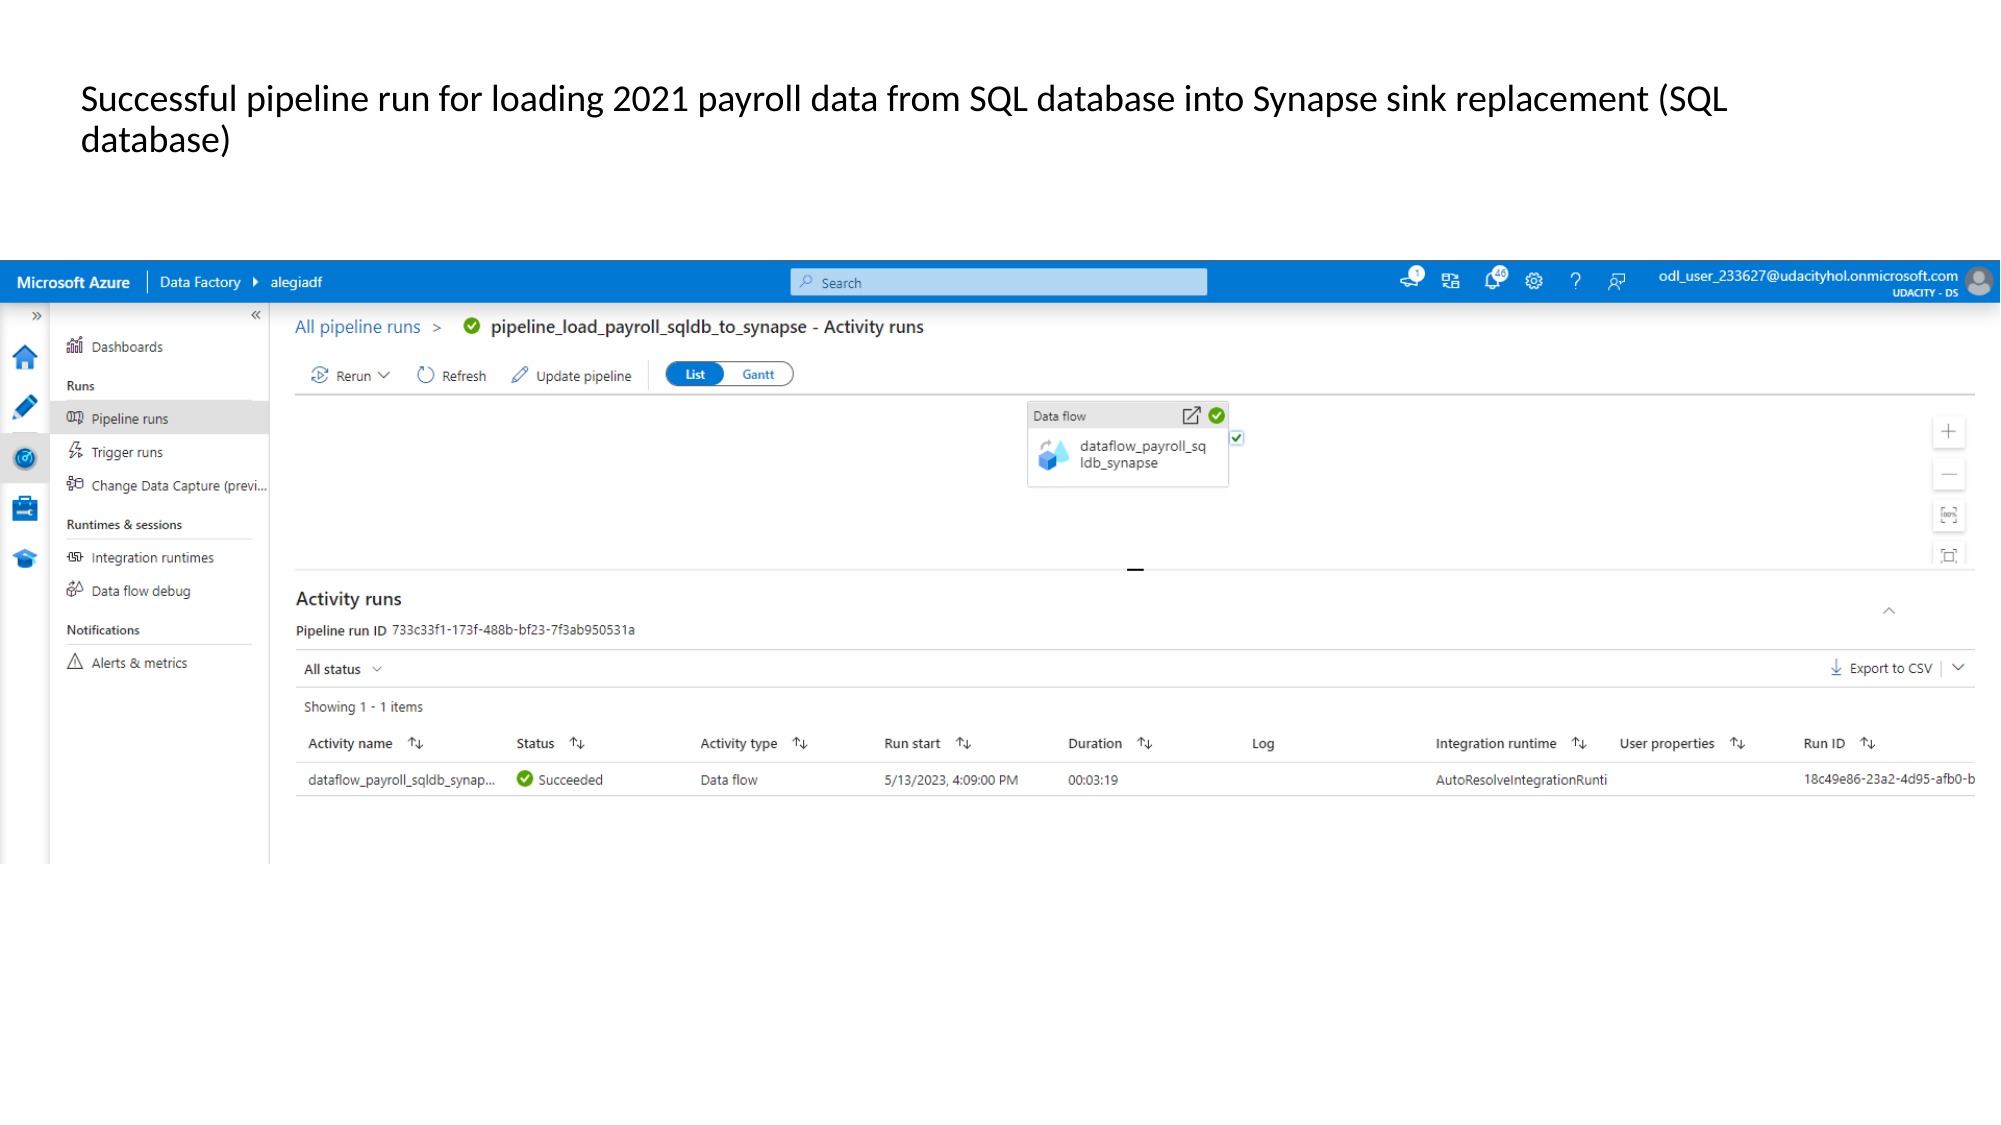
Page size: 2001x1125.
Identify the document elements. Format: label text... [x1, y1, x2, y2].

picture [0, 260, 2000, 865]
list Successful pipeline run for loading 2021 payroll data from SQL database into Synapse sink replacement (SQL database) [65, 71, 1791, 168]
